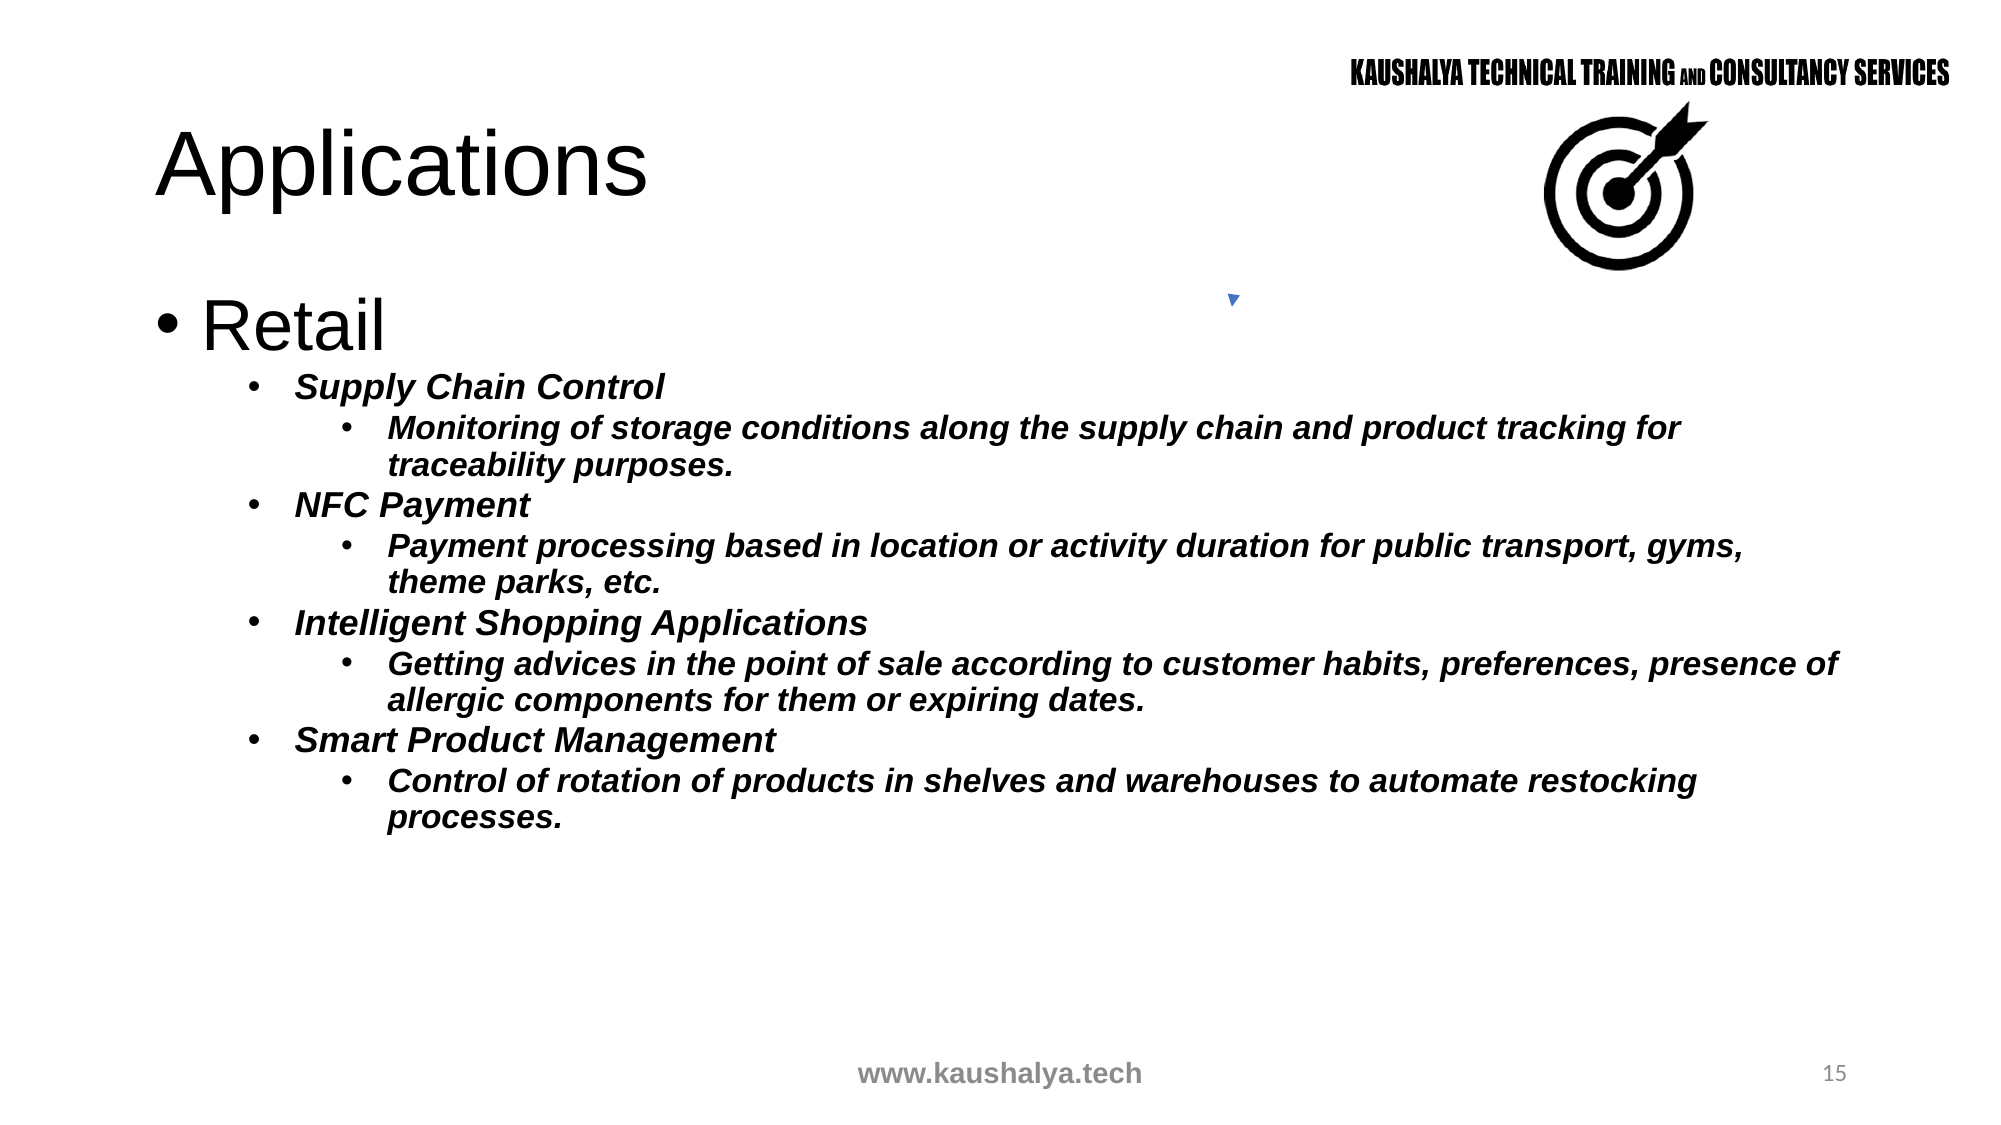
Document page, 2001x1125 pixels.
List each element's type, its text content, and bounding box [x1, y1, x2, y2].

list Retail Supply Chain Control Monitoring of storage conditions along the supply chain and product tracking for traceability purposes. NFC Payment Payment processing based in location or activity duration for public transport, gyms, theme parks, etc. Intelligent Shopping Applications Getting advices in the point of sale according to customer habits, preferences, presence of allergic components for them or expiring dates. Smart Product Management Control of rotation of products in shelves and warehouses to automate restocking processes. [140, 280, 1863, 1014]
picture [1320, 33, 1976, 280]
title Applications [140, 53, 1320, 278]
slide_number 15 [1413, 1041, 1863, 1103]
footer www.kaushalya.tech [663, 1041, 1338, 1103]
